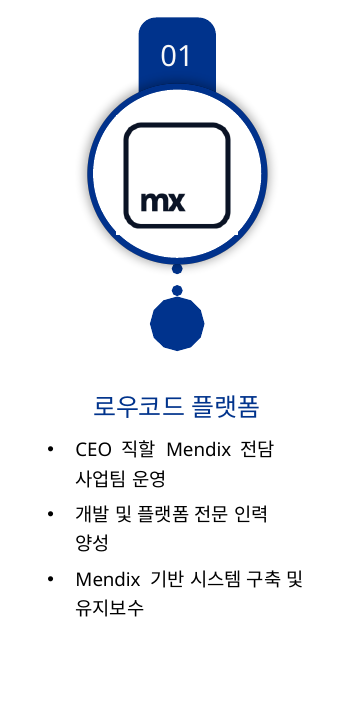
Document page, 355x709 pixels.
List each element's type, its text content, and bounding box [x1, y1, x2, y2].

text_box CEO 직할 Mendix 전담 사업팀 운영 개발 및 플랫폼 전문 인력 양성 Mendix 기반 시스템 구축 및 유지보수 [47, 431, 308, 620]
text_box 로우코드 플랫폼 [47, 391, 308, 422]
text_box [74, 17, 281, 324]
